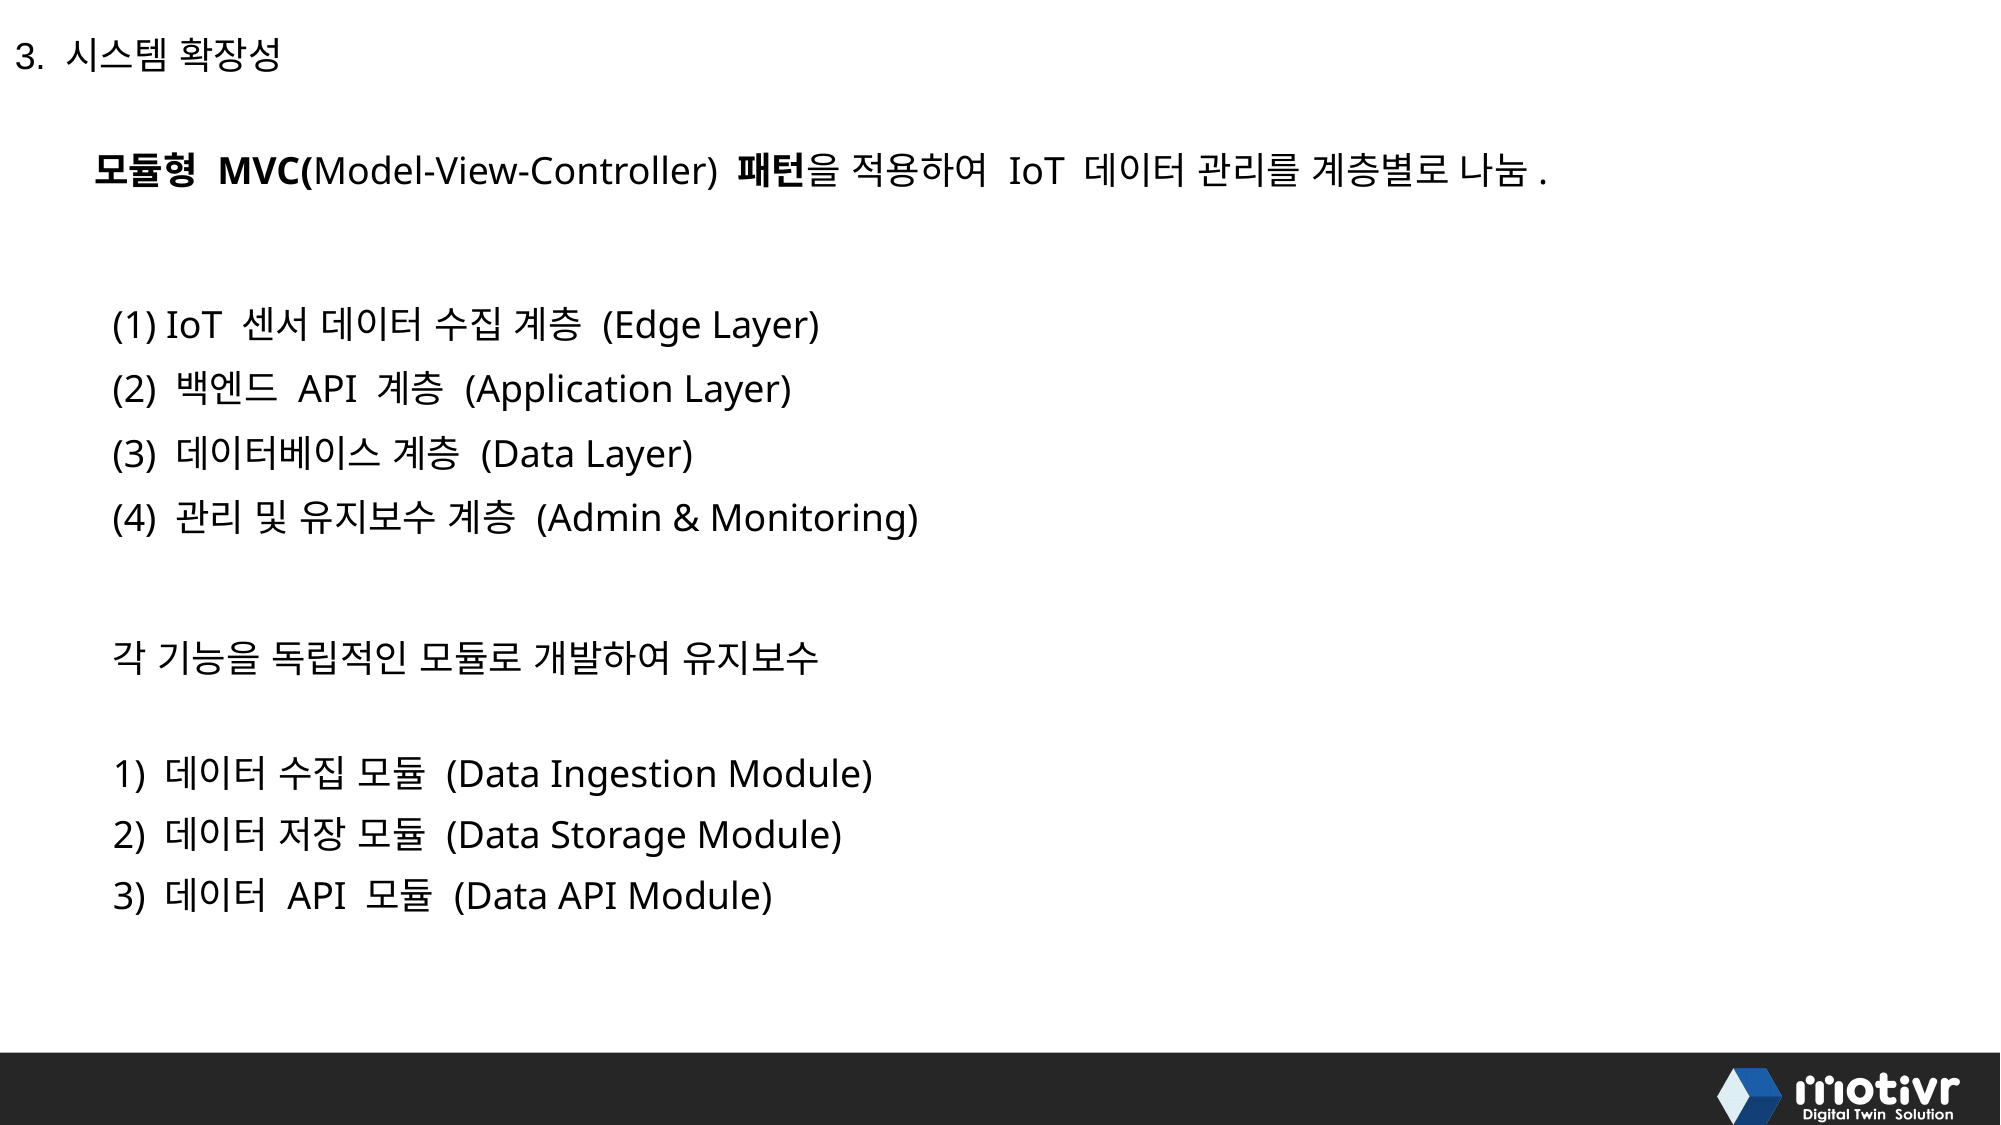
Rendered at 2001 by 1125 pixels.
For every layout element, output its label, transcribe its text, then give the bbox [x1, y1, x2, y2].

text_box (4) 관리 및 유지보수 계층 (Admin & Monitoring) [97, 486, 1098, 547]
text_box (1) IoT 센서 데이터 수집 계층 (Edge Layer) [97, 294, 1098, 354]
text_box 2) 데이터 저장 모듈 (Data Storage Module) [98, 803, 1099, 864]
text_box (3) 데이터베이스 계층 (Data Layer) [97, 422, 1098, 482]
text_box (2) 백엔드 API 계층 (Application Layer) [97, 358, 1098, 418]
text_box [0, 1052, 2000, 1125]
text_box 3) 데이터 API 모듈 (Data API Module) [98, 864, 1099, 925]
text_box 모듈형 MVC(Model-View-Controller) 패턴을 적용하여 IoT 데이터 관리를 계층별로 나눔. [79, 139, 1655, 200]
picture [1717, 1068, 1960, 1125]
text_box 1) 데이터 수집 모듈 (Data Ingestion Module) [98, 743, 1099, 803]
text_box 각 기능을 독립적인 모듈로 개발하여 유지보수 [97, 627, 1098, 688]
text_box 3. 시스템 확장성 [0, 0, 2000, 85]
